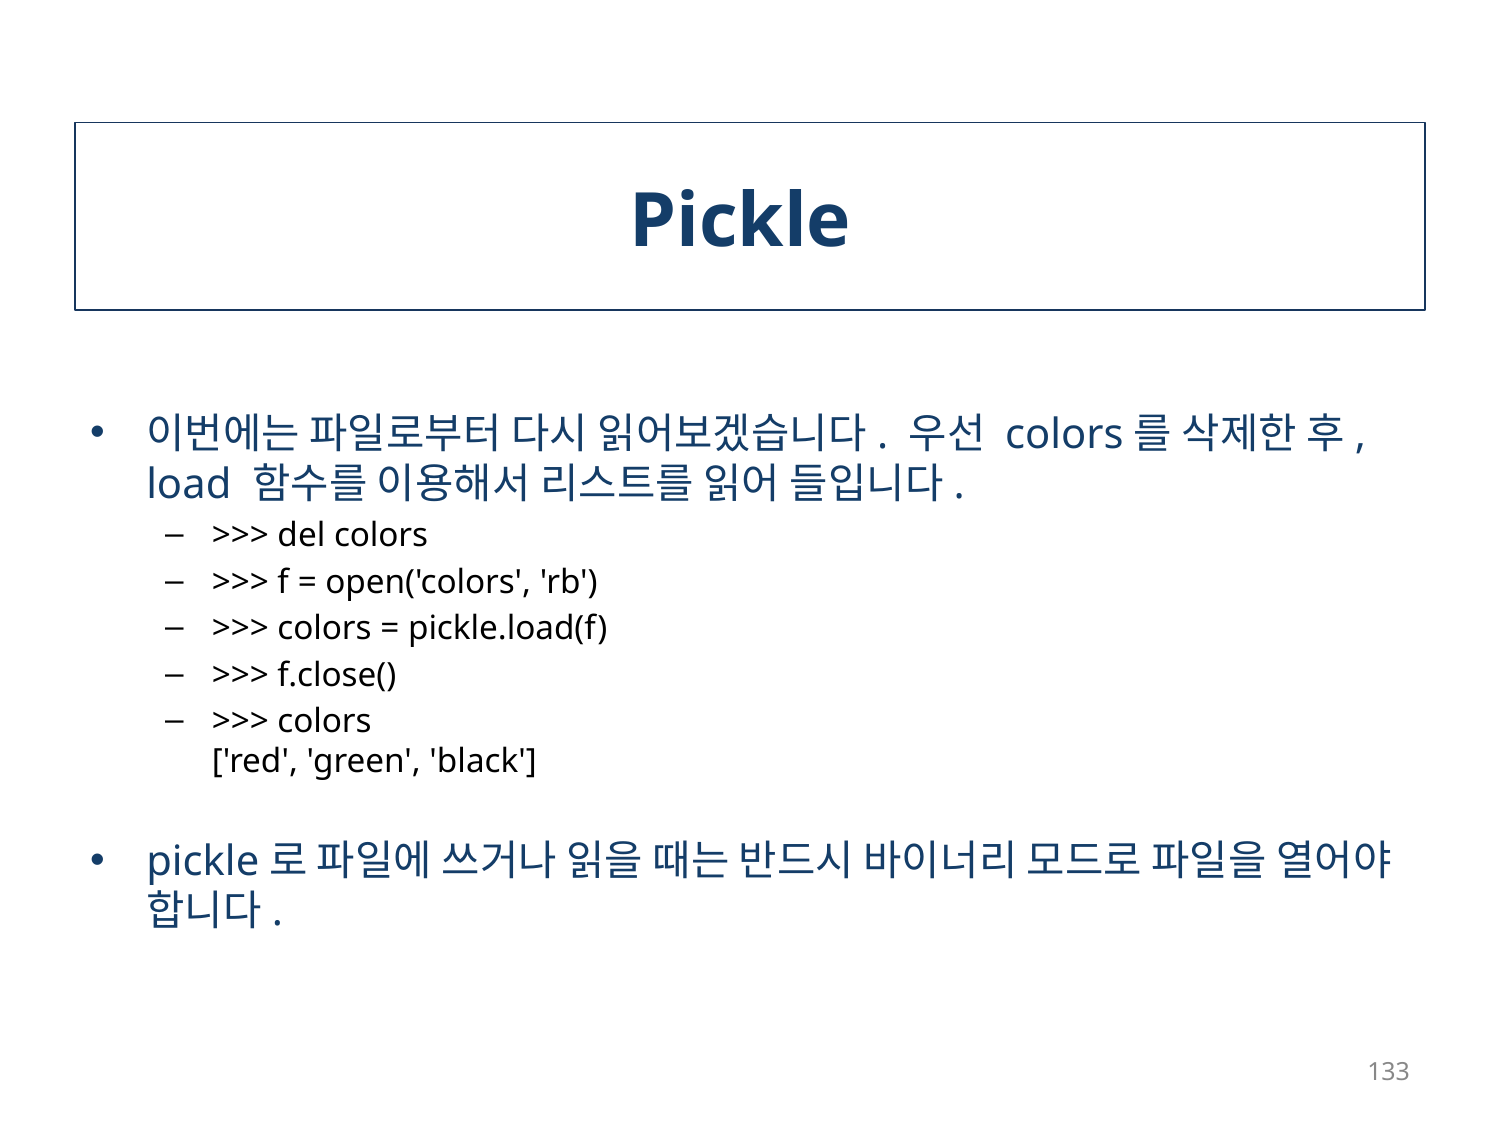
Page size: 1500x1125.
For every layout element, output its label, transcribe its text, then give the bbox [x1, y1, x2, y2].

title Pickle [74, 122, 1426, 311]
slide_number 133 [1074, 1042, 1425, 1103]
list 이번에는 파일로부터 다시 읽어보겠습니다. 우선 colors를 삭제한 후, load 함수를 이용해서 리스트를 읽어 들입니다. >>> del colors >>> f = open('colors', 'rb') >>> colors = pickle.load(f) >>> f.close() >>> colors ['red', 'green', 'black'] pickle로 파일에 쓰거나 읽을 때는 반드시 바이너리 모드로 파일을 열어야 합니다. [75, 398, 1425, 1055]
